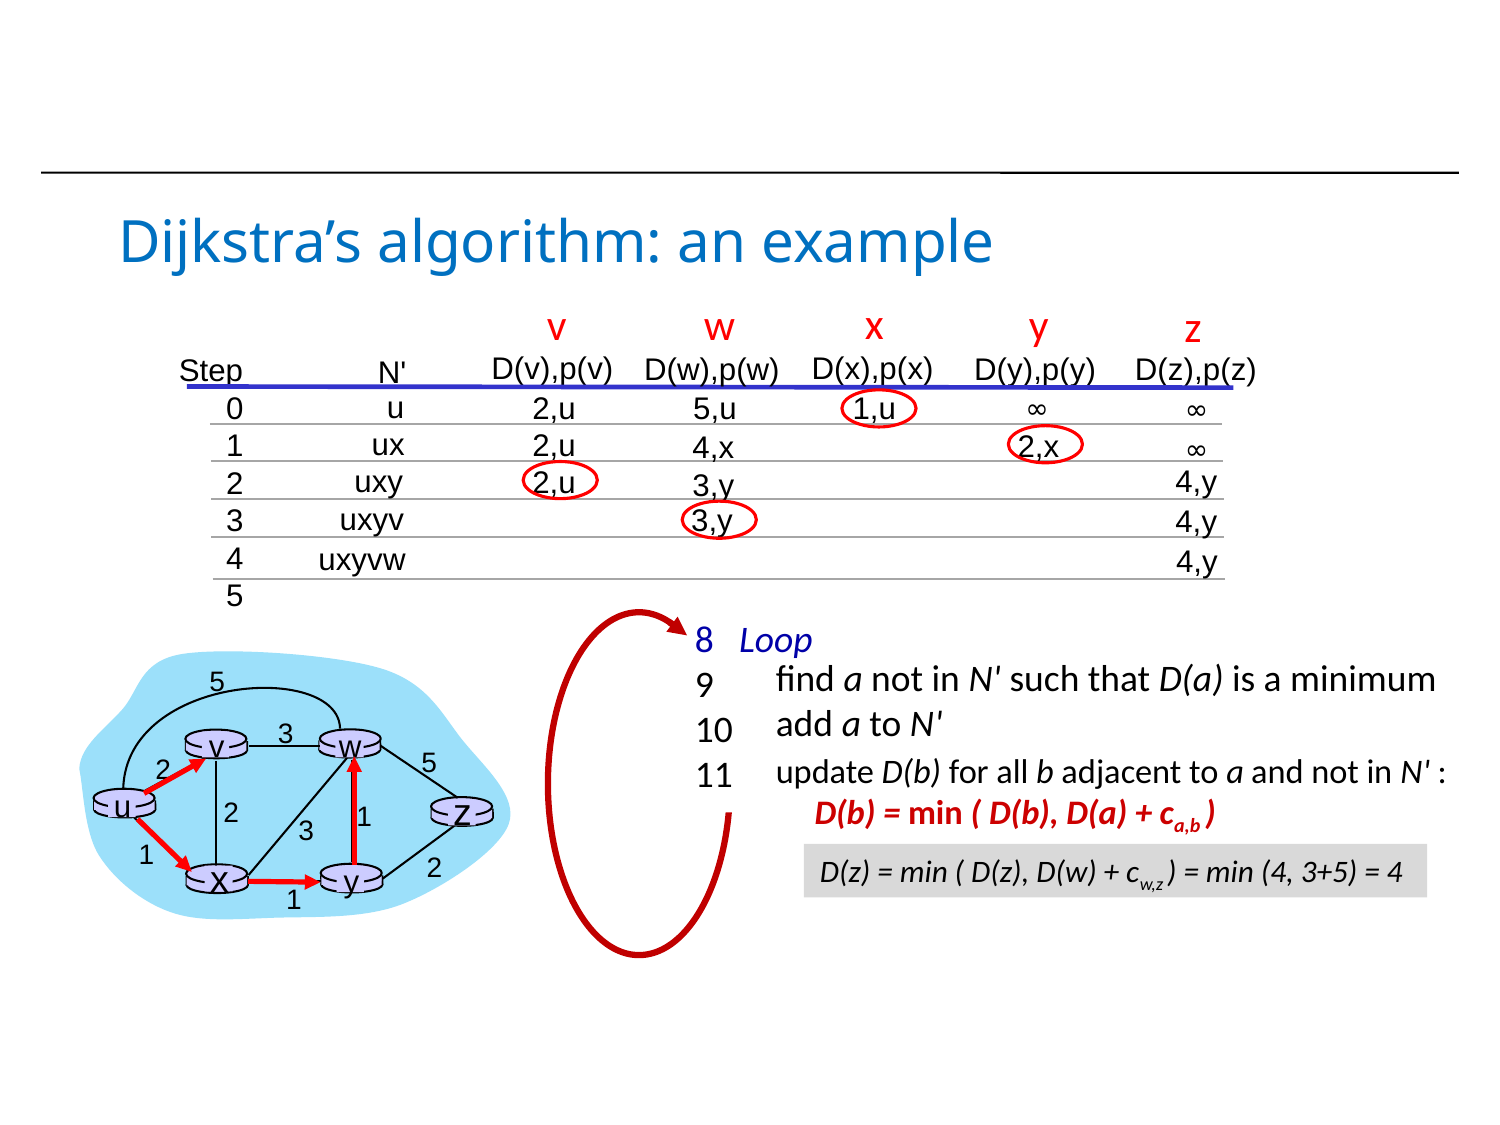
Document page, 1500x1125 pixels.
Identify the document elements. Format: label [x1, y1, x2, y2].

title [102, 183, 1479, 295]
text_box [78, 646, 519, 924]
text_box [163, 288, 1470, 956]
